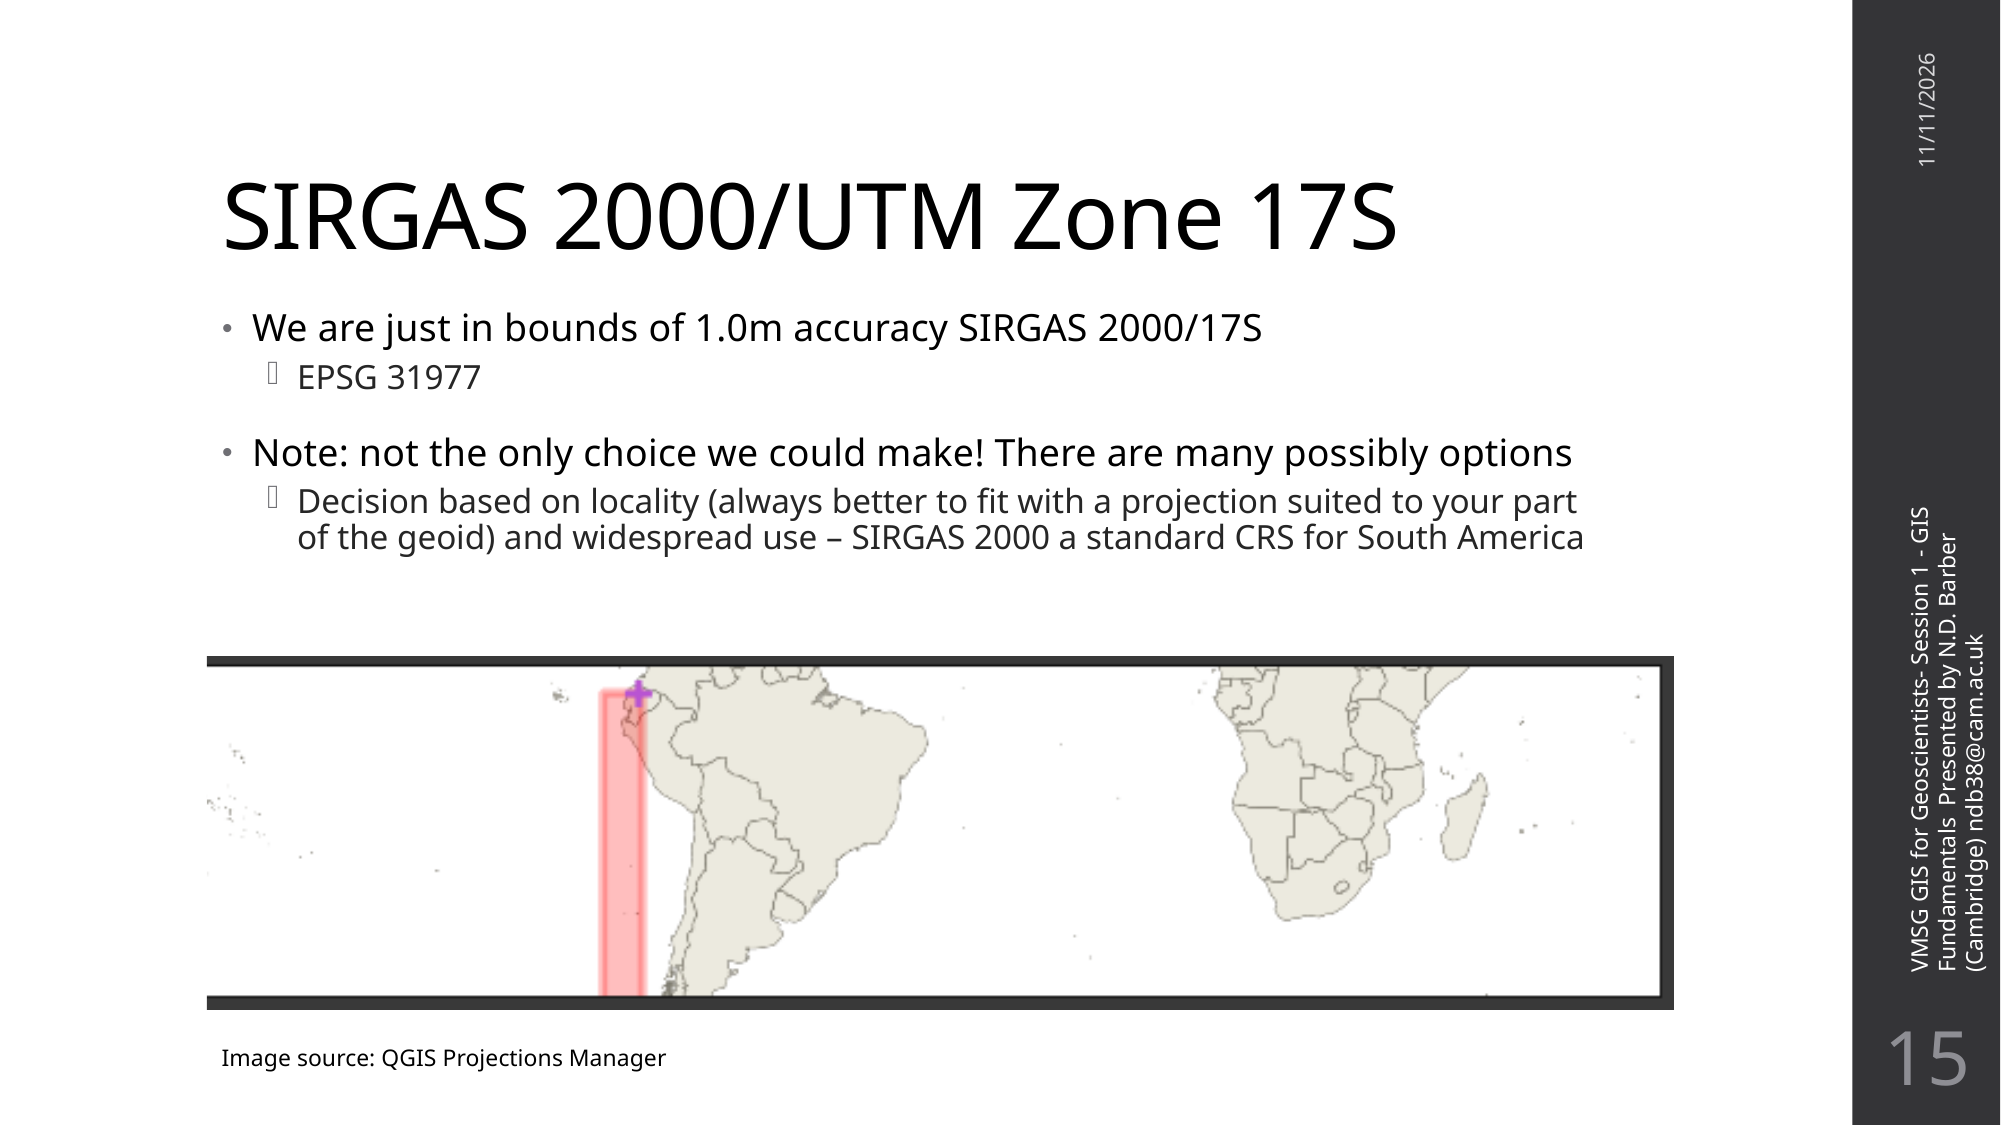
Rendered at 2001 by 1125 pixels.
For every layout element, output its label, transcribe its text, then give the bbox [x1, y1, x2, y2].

title SIRGAS 2000/UTM Zone 17S [206, 60, 1797, 278]
slide_number 14 [1852, 1012, 2000, 1110]
list We are just in bounds of 1.0m accuracy SIRGAS 2000/17S EPSG 31977 Note: not the only choice we could make! There are many possibly options Decision based on locality (always better to fit with a projection suited to your part of the geoid) and widespread use – SIRGAS 2000 a standard CRS for South America [206, 299, 1617, 653]
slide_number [1897, 37, 1958, 351]
text_box Image source: QGIS Projections Manager [206, 1036, 797, 1079]
picture [206, 656, 1675, 1011]
footer VMSG GIS for Geoscientists- Session 1 - GIS Fundamentals Presented by N.D. Barber (Cambridge) ndb38@cam.ac.uk [1897, 400, 1958, 988]
